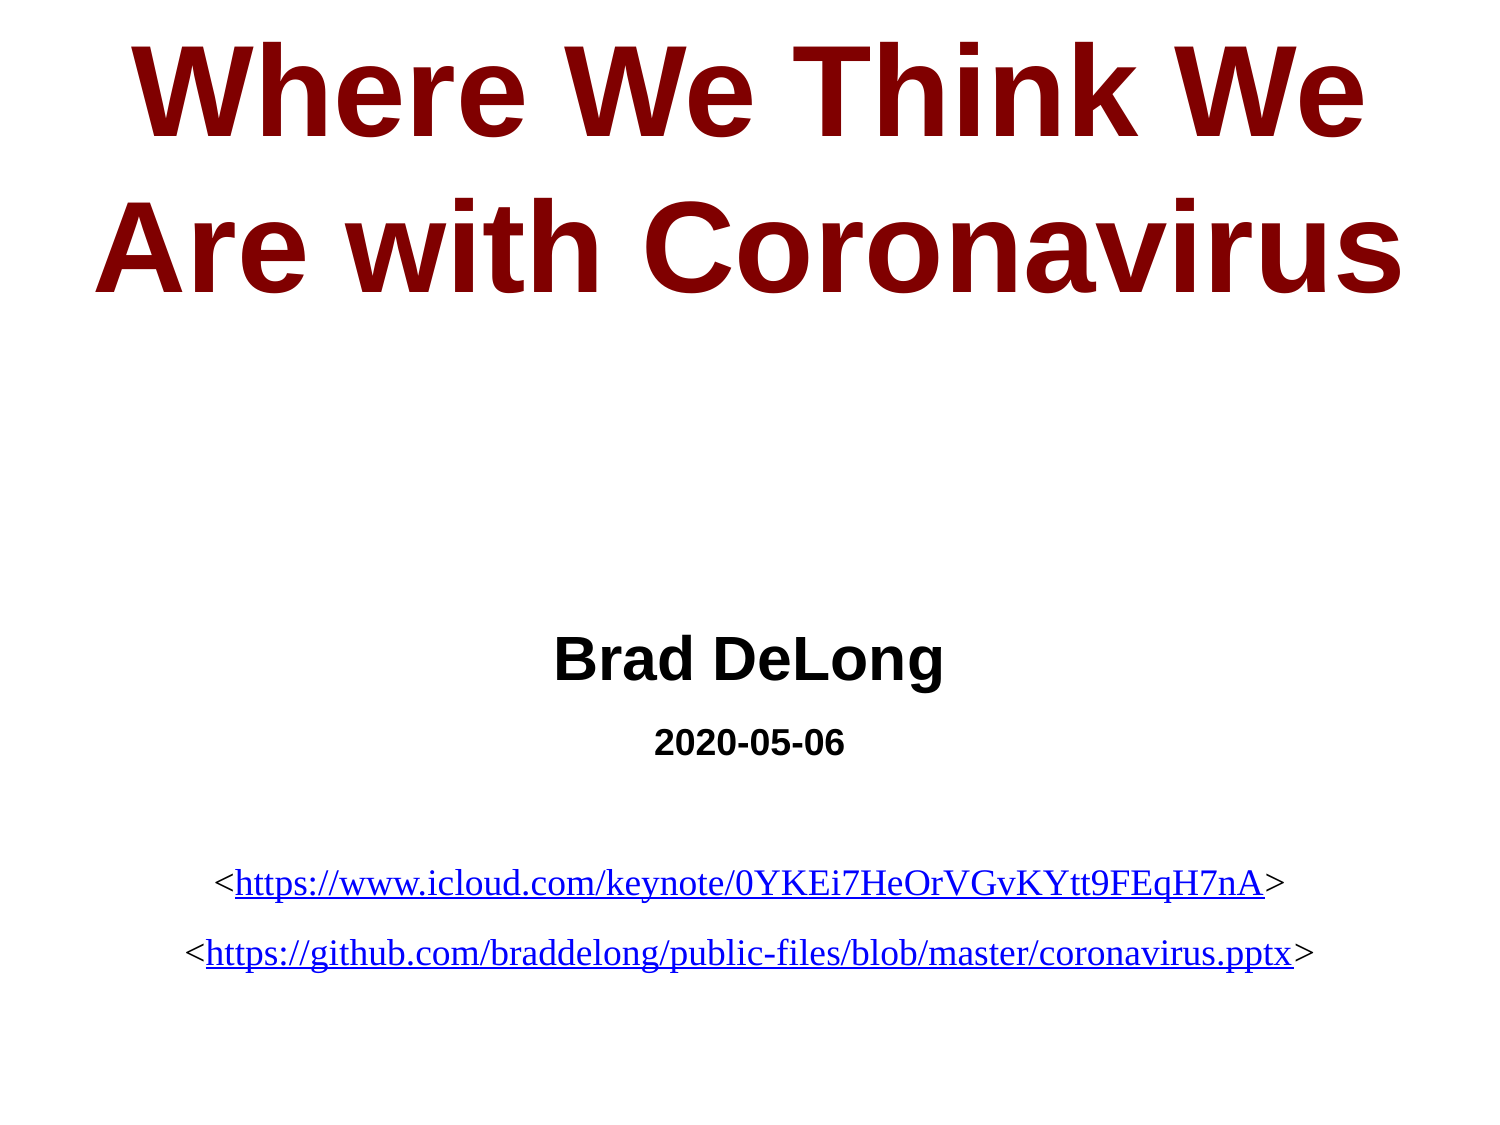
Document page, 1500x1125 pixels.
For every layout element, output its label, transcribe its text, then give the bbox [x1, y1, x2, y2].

list Brad DeLong 2020-05-06 <https://www.icloud.com/keynote/0YKEi7HeOrVGvKYtt9FEqH7nA> <https://github.com/braddelong/public-files/blob/master/coronavirus.pptx> [20, 611, 1480, 1011]
title Where We Think We Are with Coronavirus [20, 0, 1480, 326]
